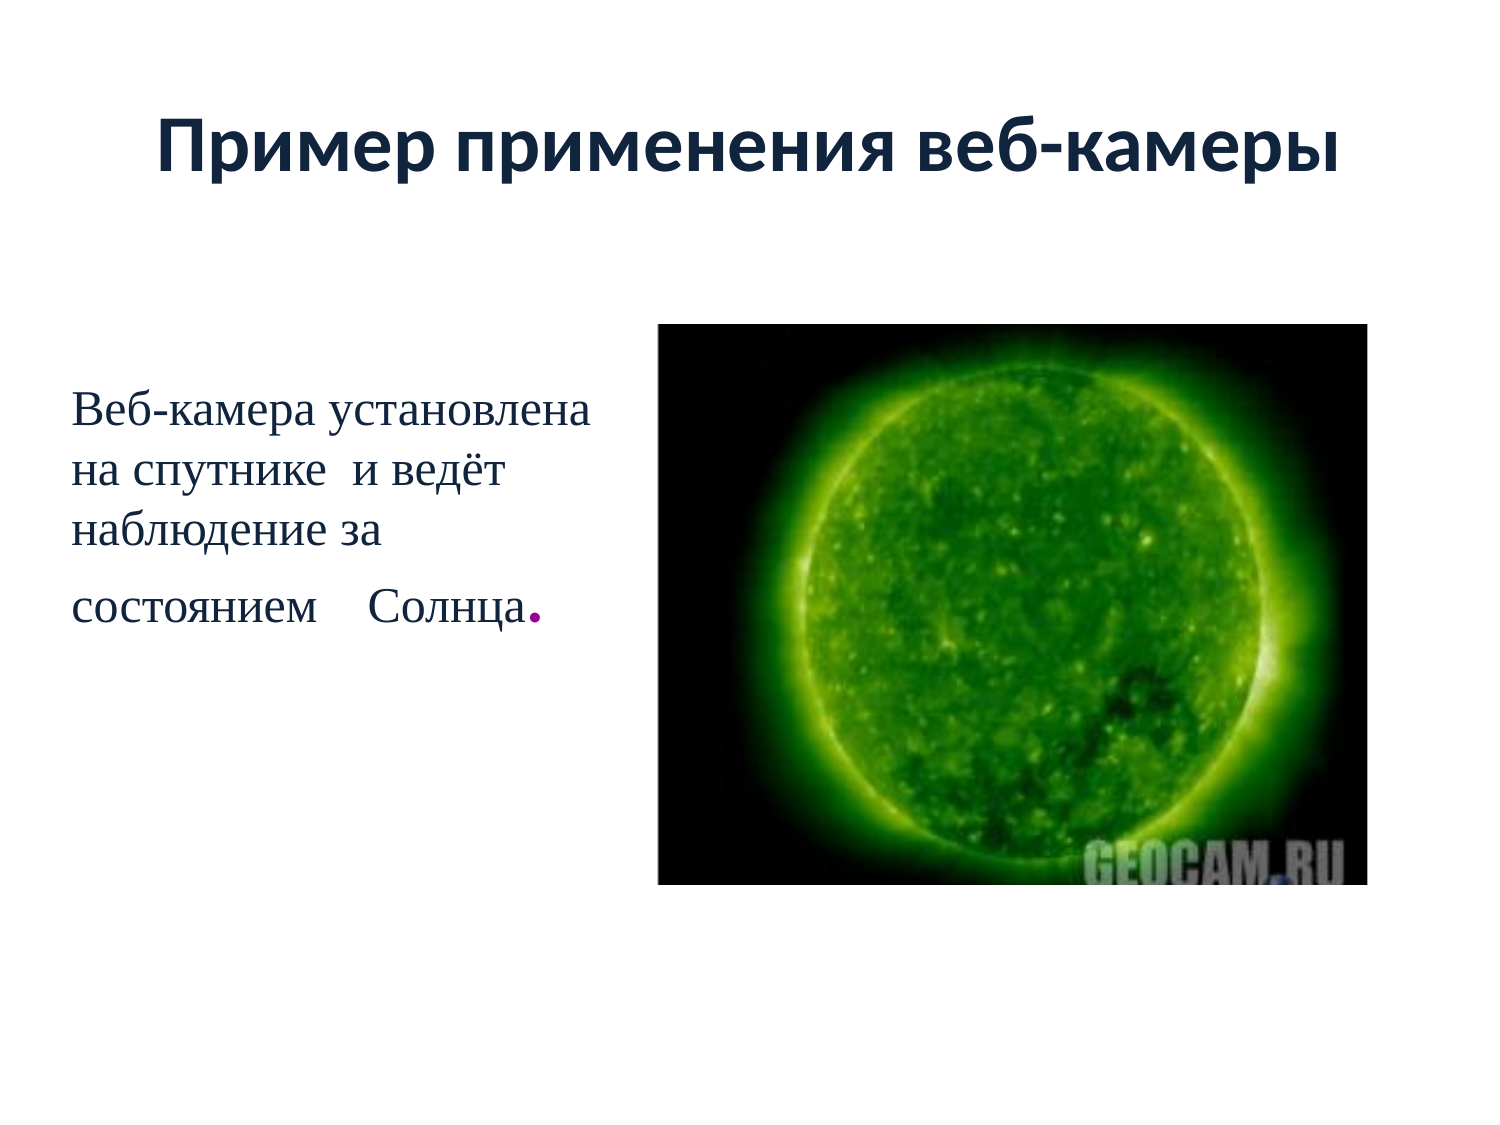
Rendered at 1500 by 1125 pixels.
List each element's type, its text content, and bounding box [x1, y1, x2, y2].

list Веб-камера установлена на спутнике и ведёт наблюдение за состоянием Солнца. [37, 275, 625, 875]
title Пример применения веб-камеры [75, 45, 1425, 233]
picture [656, 324, 1368, 886]
